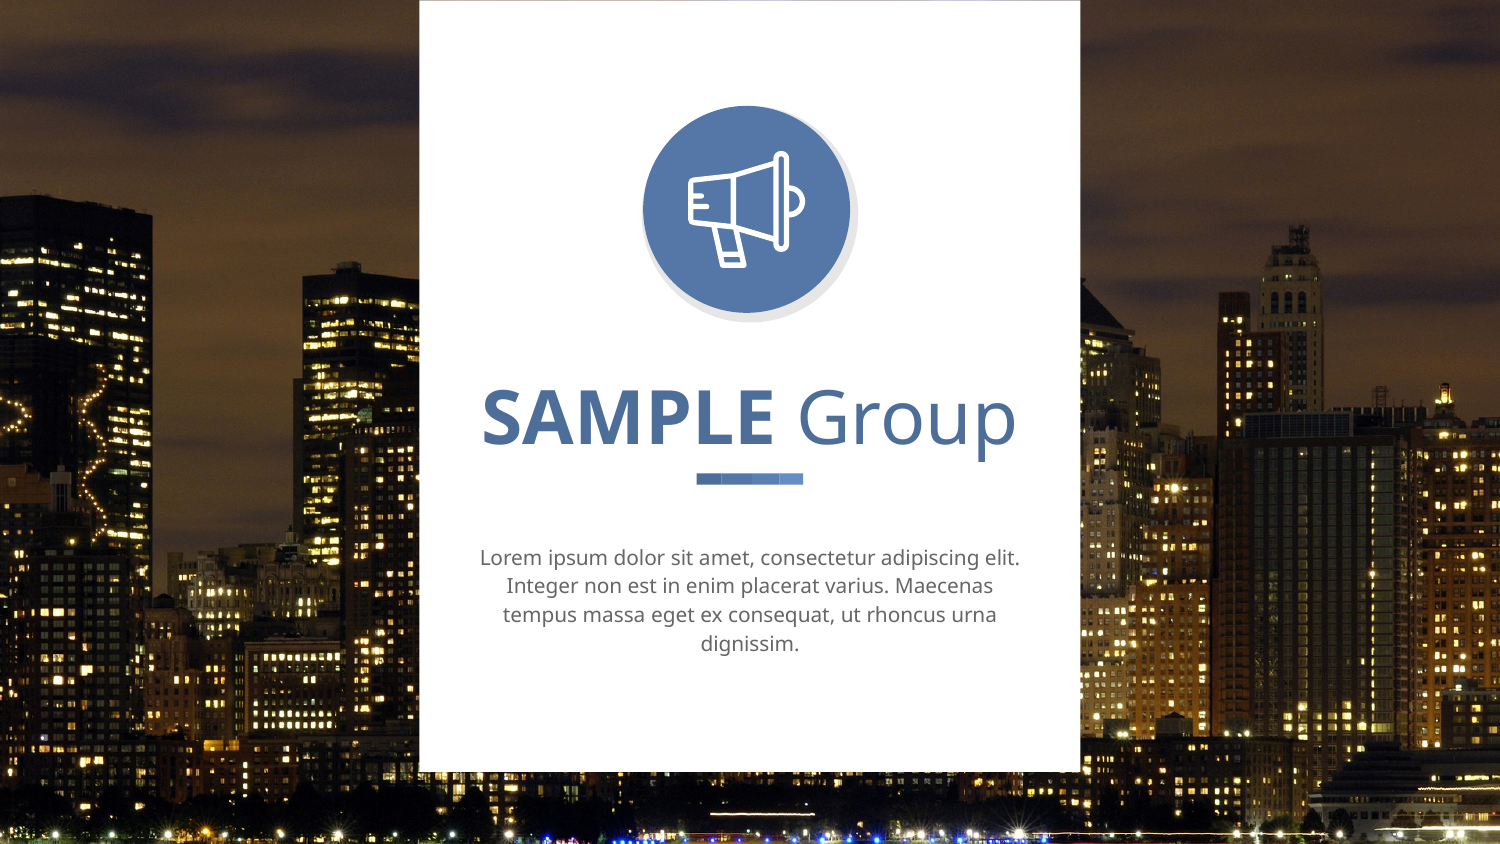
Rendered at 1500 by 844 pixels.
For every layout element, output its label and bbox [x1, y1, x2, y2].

picture [0, 0, 1500, 844]
text_box [641, 105, 859, 323]
text_box [696, 473, 804, 485]
